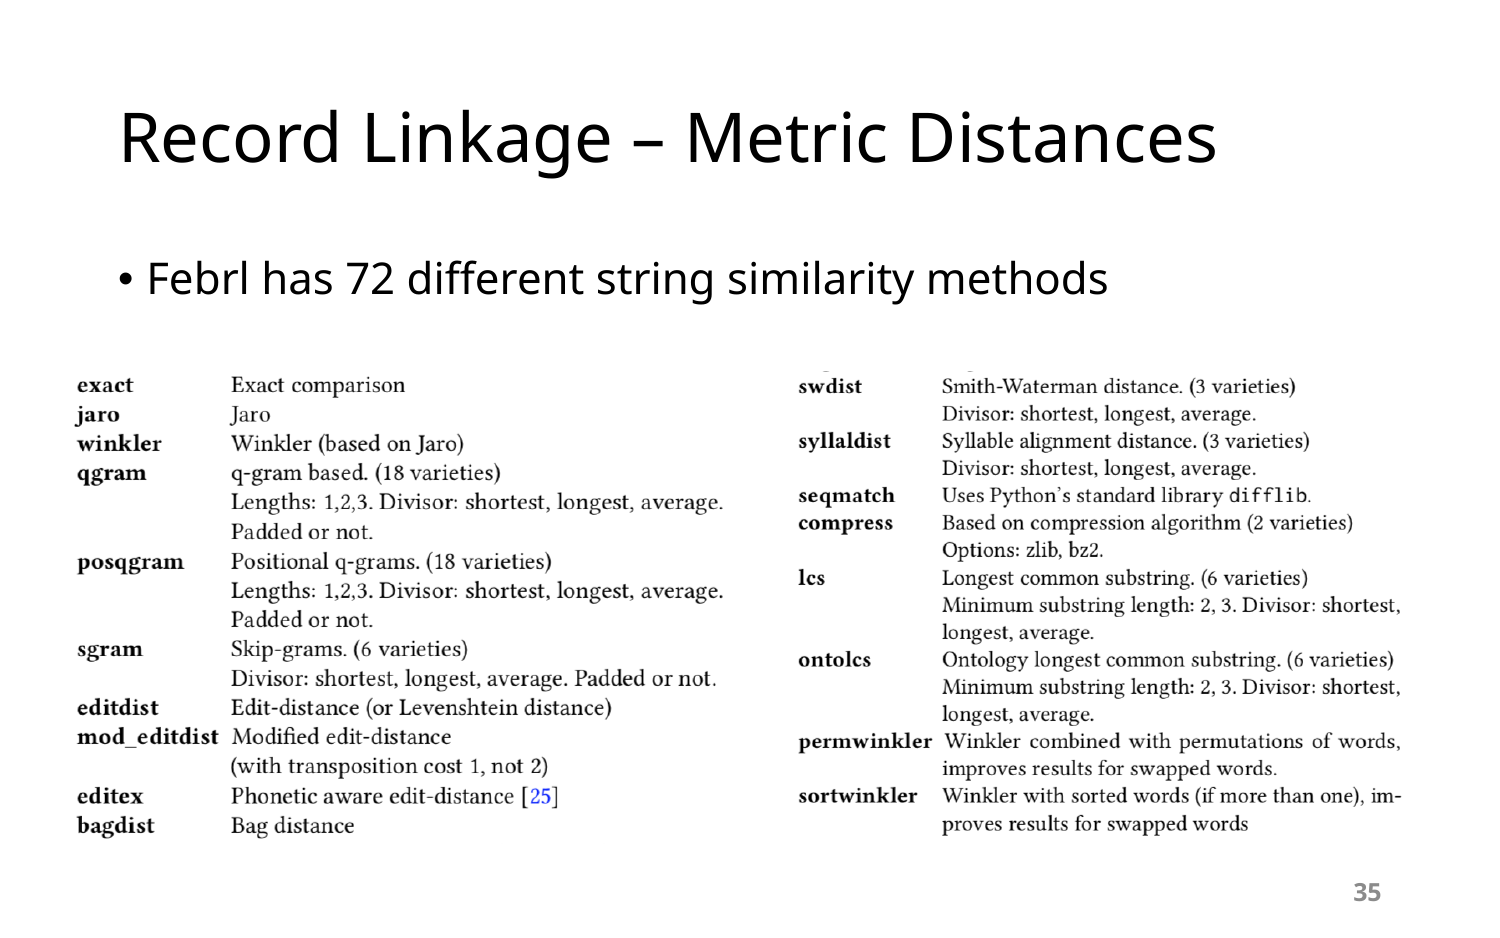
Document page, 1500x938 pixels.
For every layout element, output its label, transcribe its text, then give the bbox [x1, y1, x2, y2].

picture [791, 371, 1426, 845]
title Record Linkage – Metric Distances [103, 49, 1397, 232]
text_box Febrl has 72 different string similarity methods [103, 249, 1397, 845]
slide_number 35 [1059, 868, 1397, 919]
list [69, 371, 750, 845]
